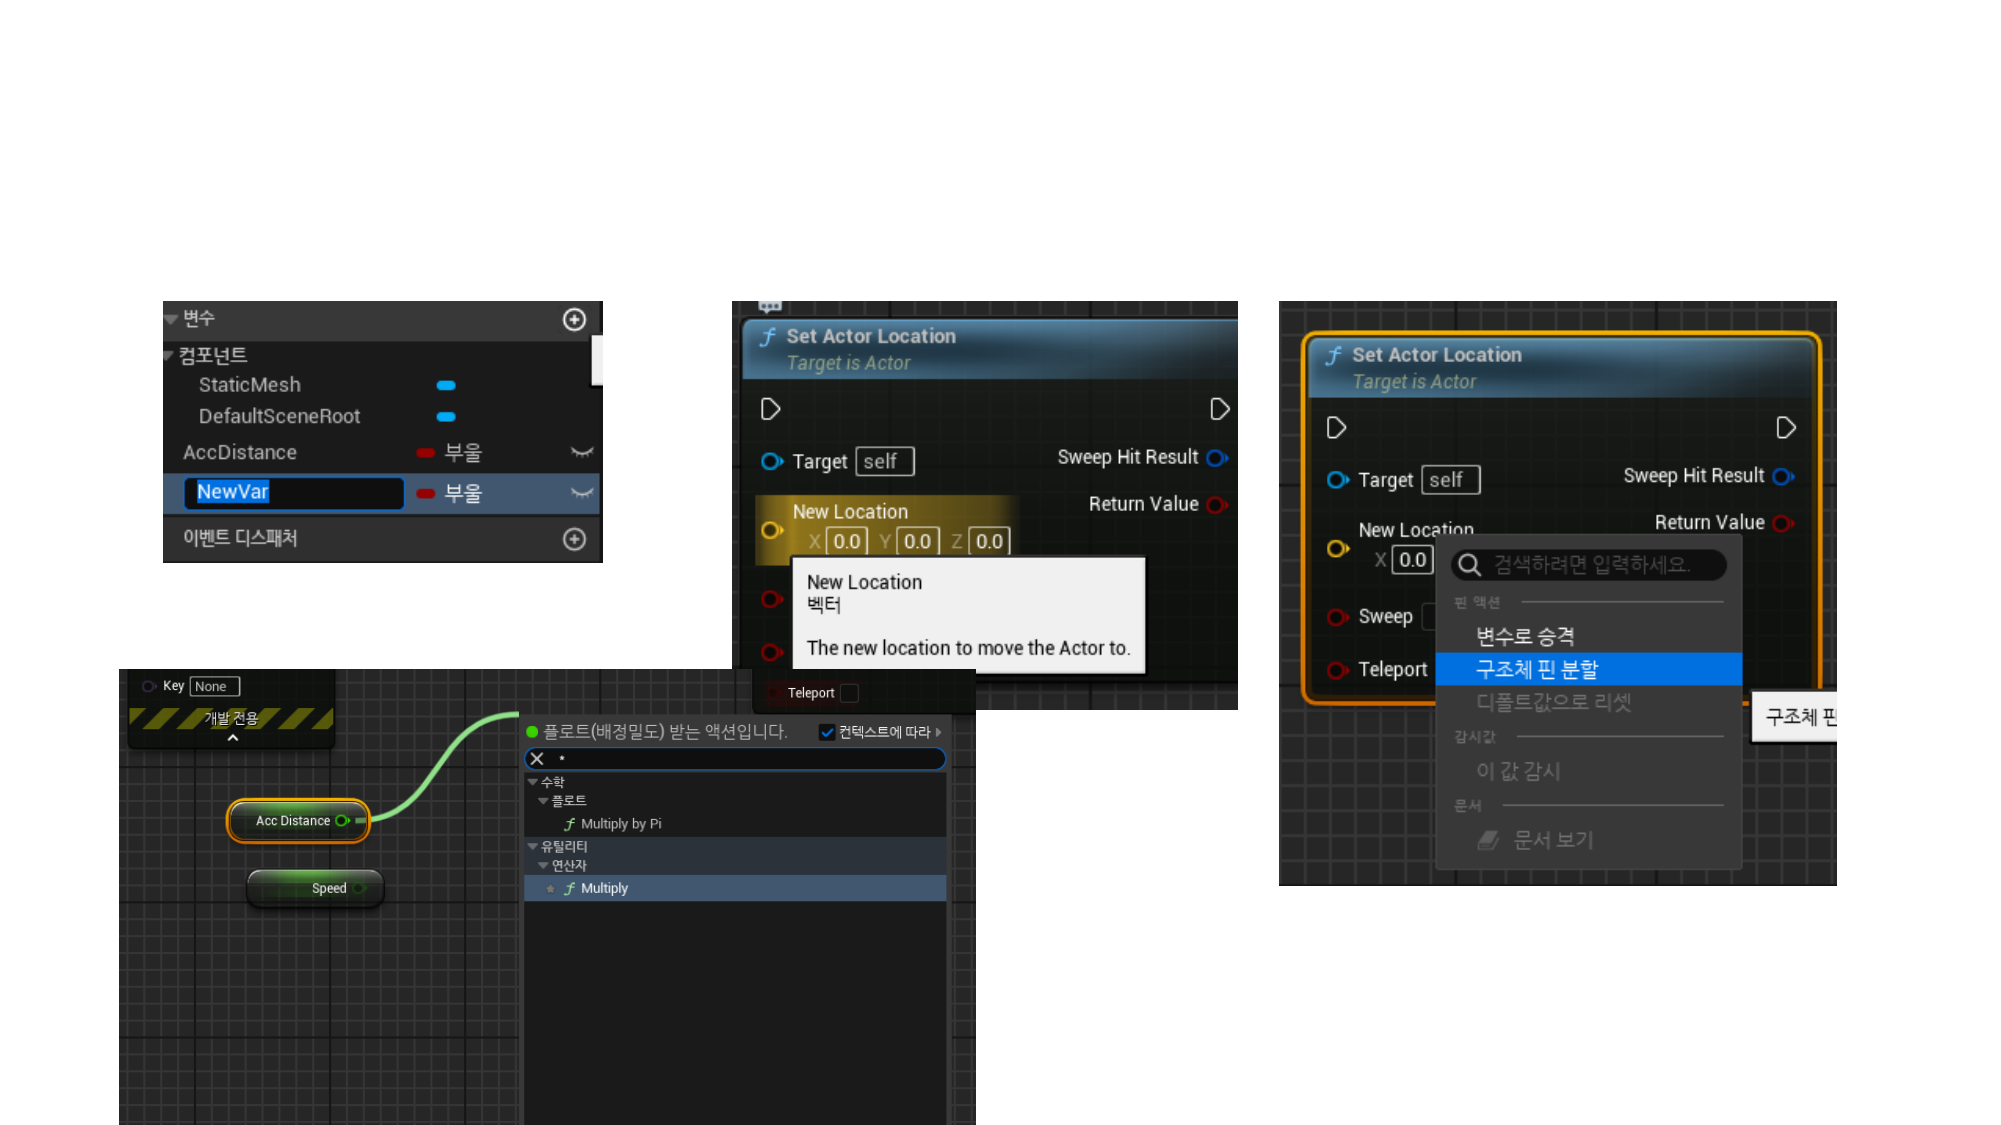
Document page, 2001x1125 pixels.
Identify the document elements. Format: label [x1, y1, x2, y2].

picture [1279, 301, 1837, 887]
picture [118, 668, 977, 1125]
list [731, 301, 1238, 710]
picture [163, 301, 604, 563]
